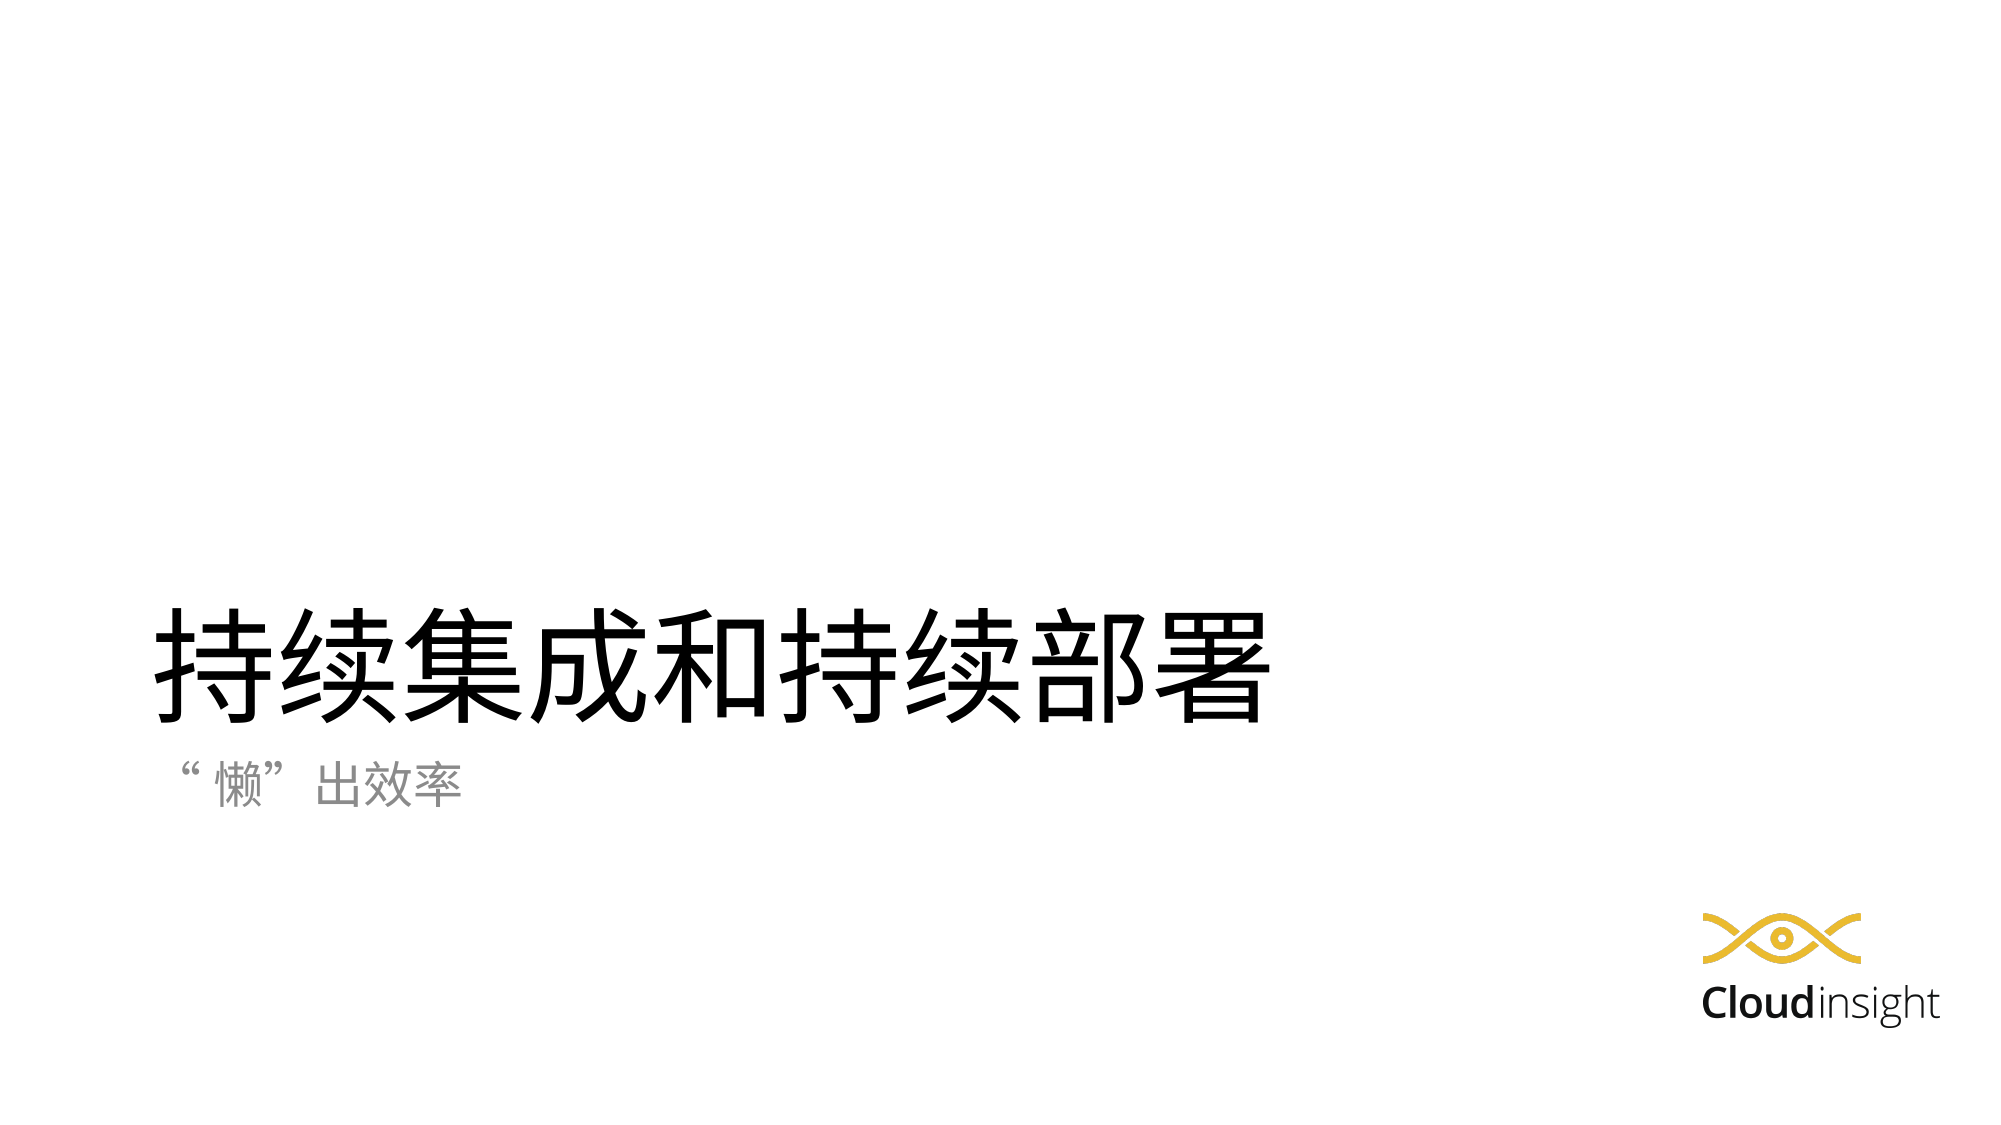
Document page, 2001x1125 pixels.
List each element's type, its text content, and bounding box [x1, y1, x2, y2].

title 持续集成和持续部署 [136, 280, 1862, 749]
list “懒”出效率 [136, 752, 1862, 999]
picture [1703, 913, 1940, 1028]
